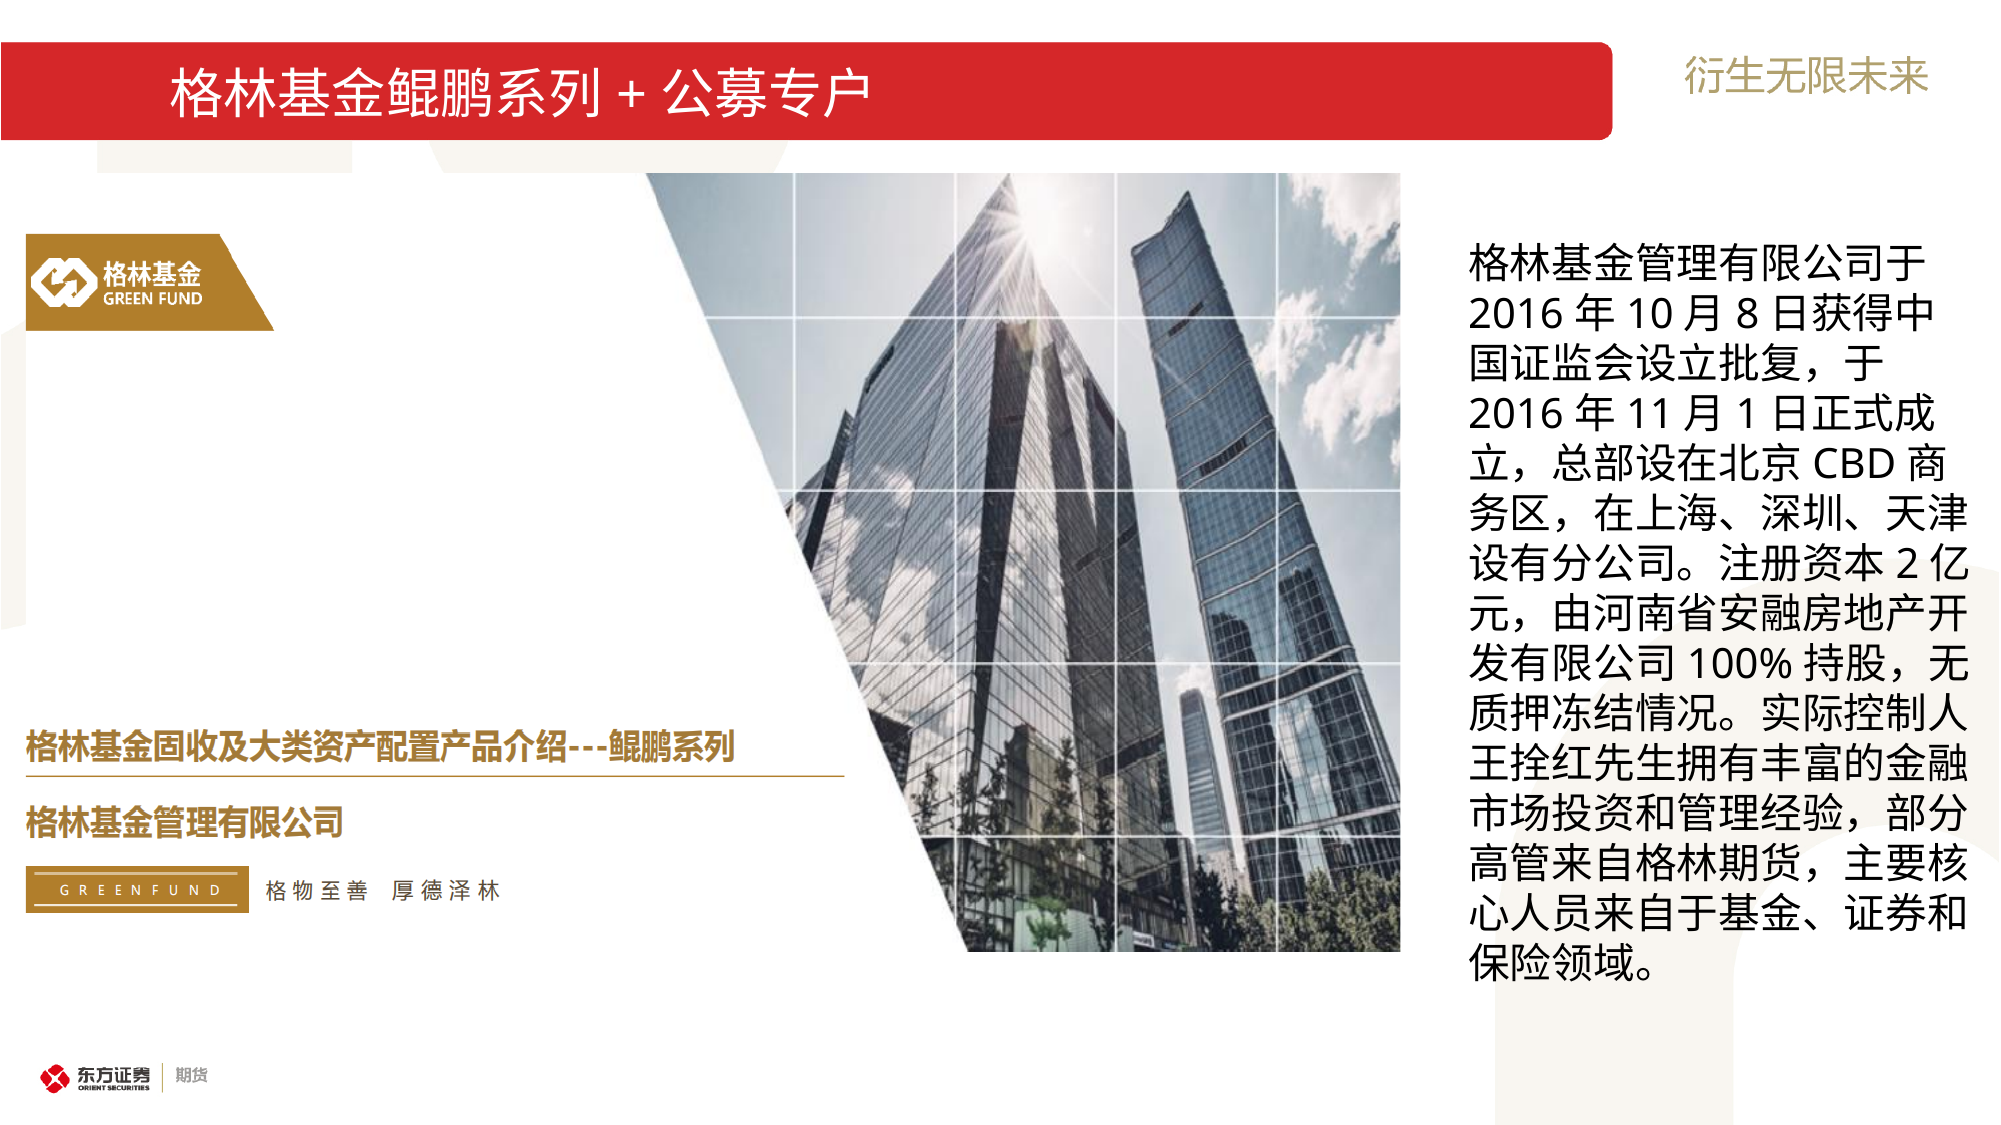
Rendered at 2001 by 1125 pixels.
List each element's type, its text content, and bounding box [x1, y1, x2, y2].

title 格林基金鲲鹏系列+公募专户 [154, 0, 1454, 205]
text_box 格林基金管理有限公司于2016年10月8日获得中国证监会设立批复，于2016年11月1日正式成立，总部设在北京CBD商务区，在上海、深圳、天津设有分公司。注册资本2亿元，由河南省安融房地产开发有限公司100%持股，无质押冻结情况。实际控制人王拴红先生拥有丰富的金融市场投资和管理经验，部分高管来自格林期货，主要核心人员来自于基金、证券和保险领域。 [1453, 229, 1991, 995]
picture [1, 0, 1999, 1125]
